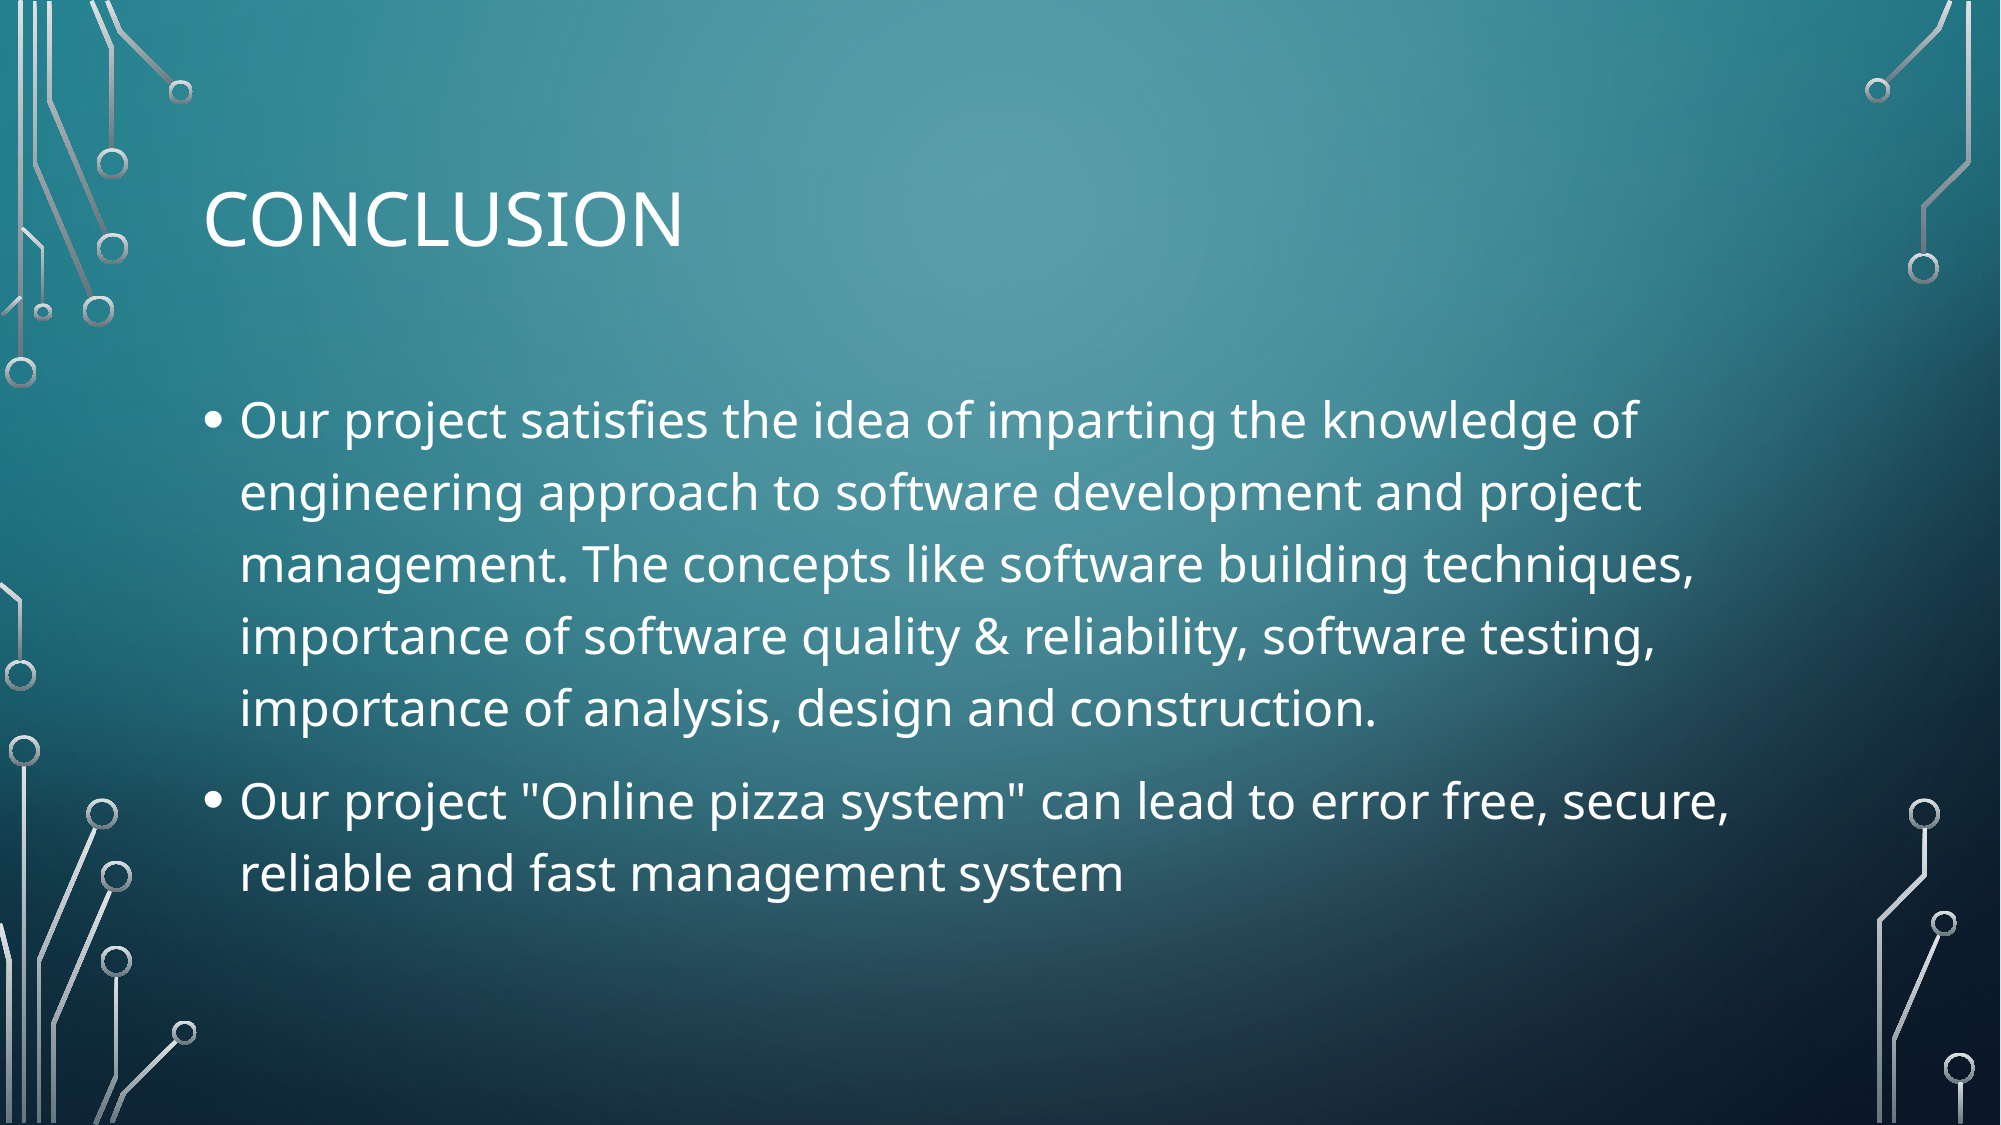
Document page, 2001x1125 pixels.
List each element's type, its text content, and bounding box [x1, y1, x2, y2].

list Our project satisfies the idea of imparting the knowledge of engineering approach to software development and project management. The concepts like software building techniques, importance of software quality & reliability, software testing, importance of analysis, design and construction. Our project "Online pizza system" can lead to error free, secure, reliable and fast management system [187, 369, 1813, 950]
title CONCLUSION [187, 101, 1813, 344]
